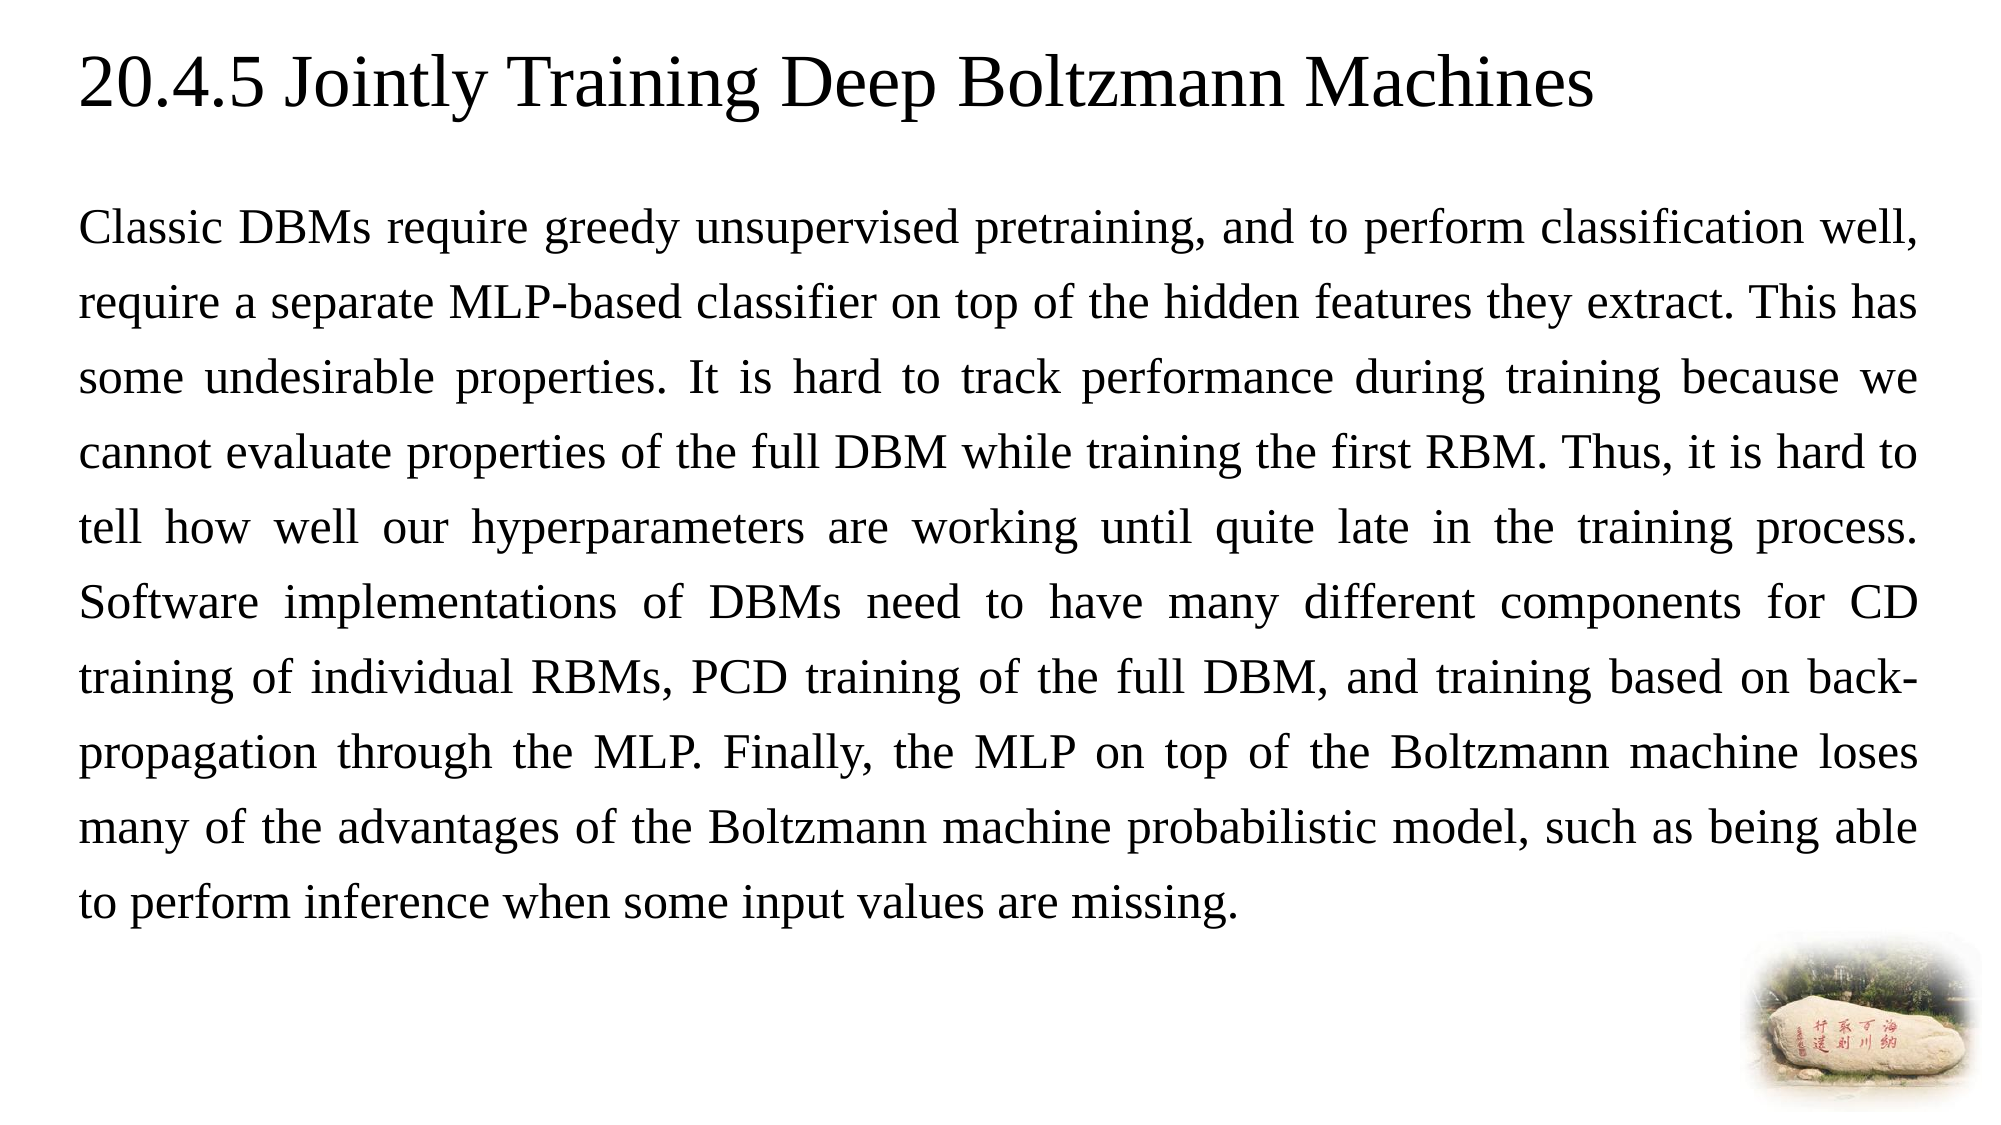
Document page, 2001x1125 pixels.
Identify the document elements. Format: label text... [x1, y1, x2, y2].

picture [1740, 927, 1985, 1112]
list Classic DBMs require greedy unsupervised pretraining, and to perform classification well, require a separate MLP-based classifier on top of the hidden features they extract. This has some undesirable properties. It is hard to track performance during training because we cannot evaluate properties of the full DBM while training the first RBM. Thus, it is hard to tell how well our hyperparameters are working until quite late in the training process. Software implementations of DBMs need to have many different components for CD training of individual RBMs, PCD training of the full DBM, and training based on back-propagation through the MLP. Finally, the MLP on top of the Boltzmann machine loses many of the advantages of the Boltzmann machine probabilistic model, such as being able to perform inference when some input values are missing. [63, 171, 1936, 1014]
title 20.4.5 Jointly Training Deep Boltzmann Machines [63, 21, 1936, 142]
